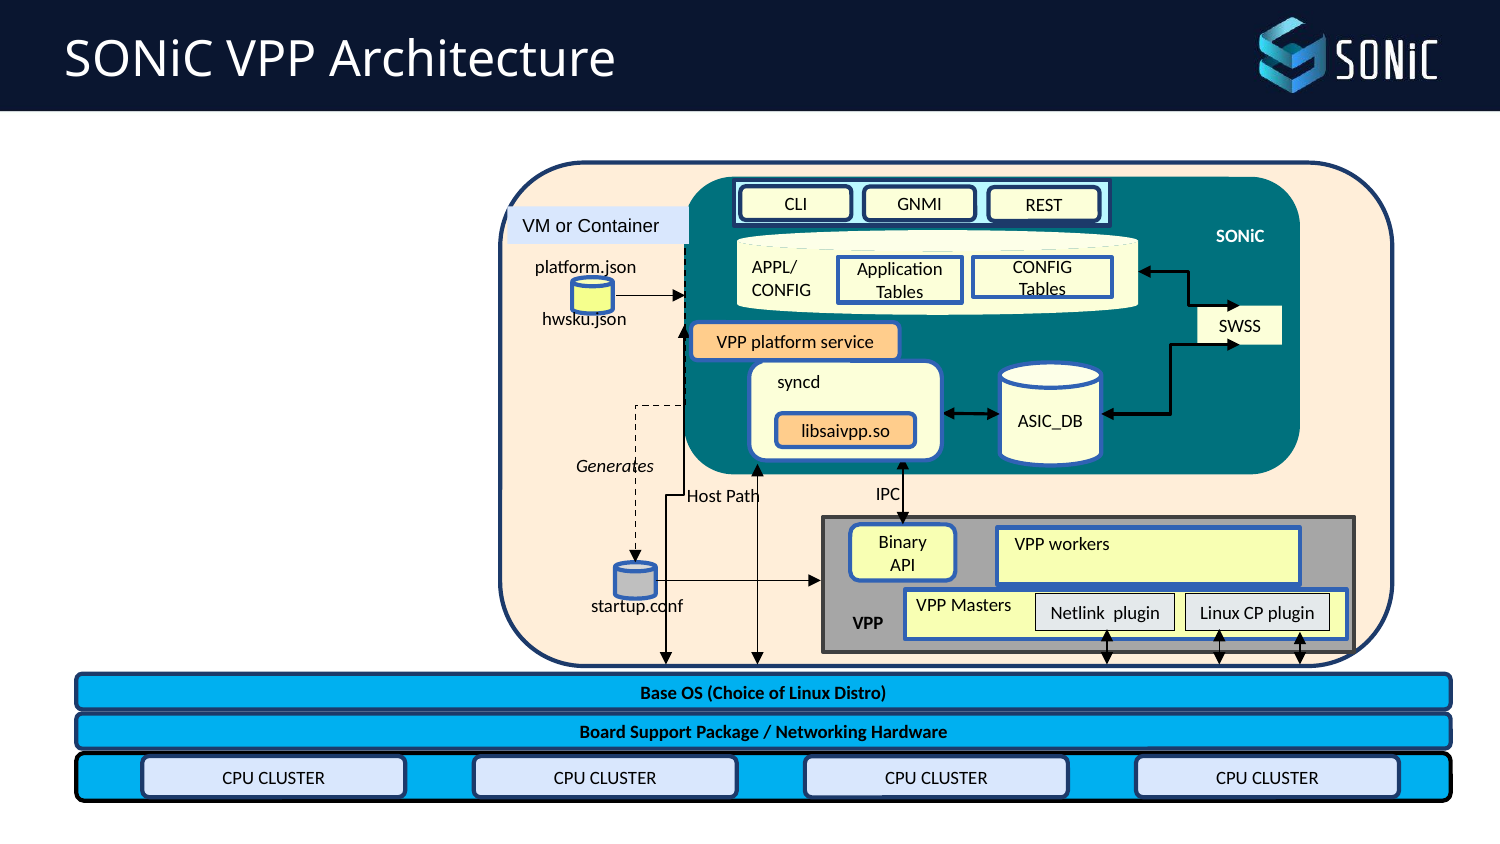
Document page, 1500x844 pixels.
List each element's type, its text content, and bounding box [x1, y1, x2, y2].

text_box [75, 162, 1451, 801]
picture [0, 0, 1500, 844]
title SONiC VPP Architecture [49, 0, 764, 126]
